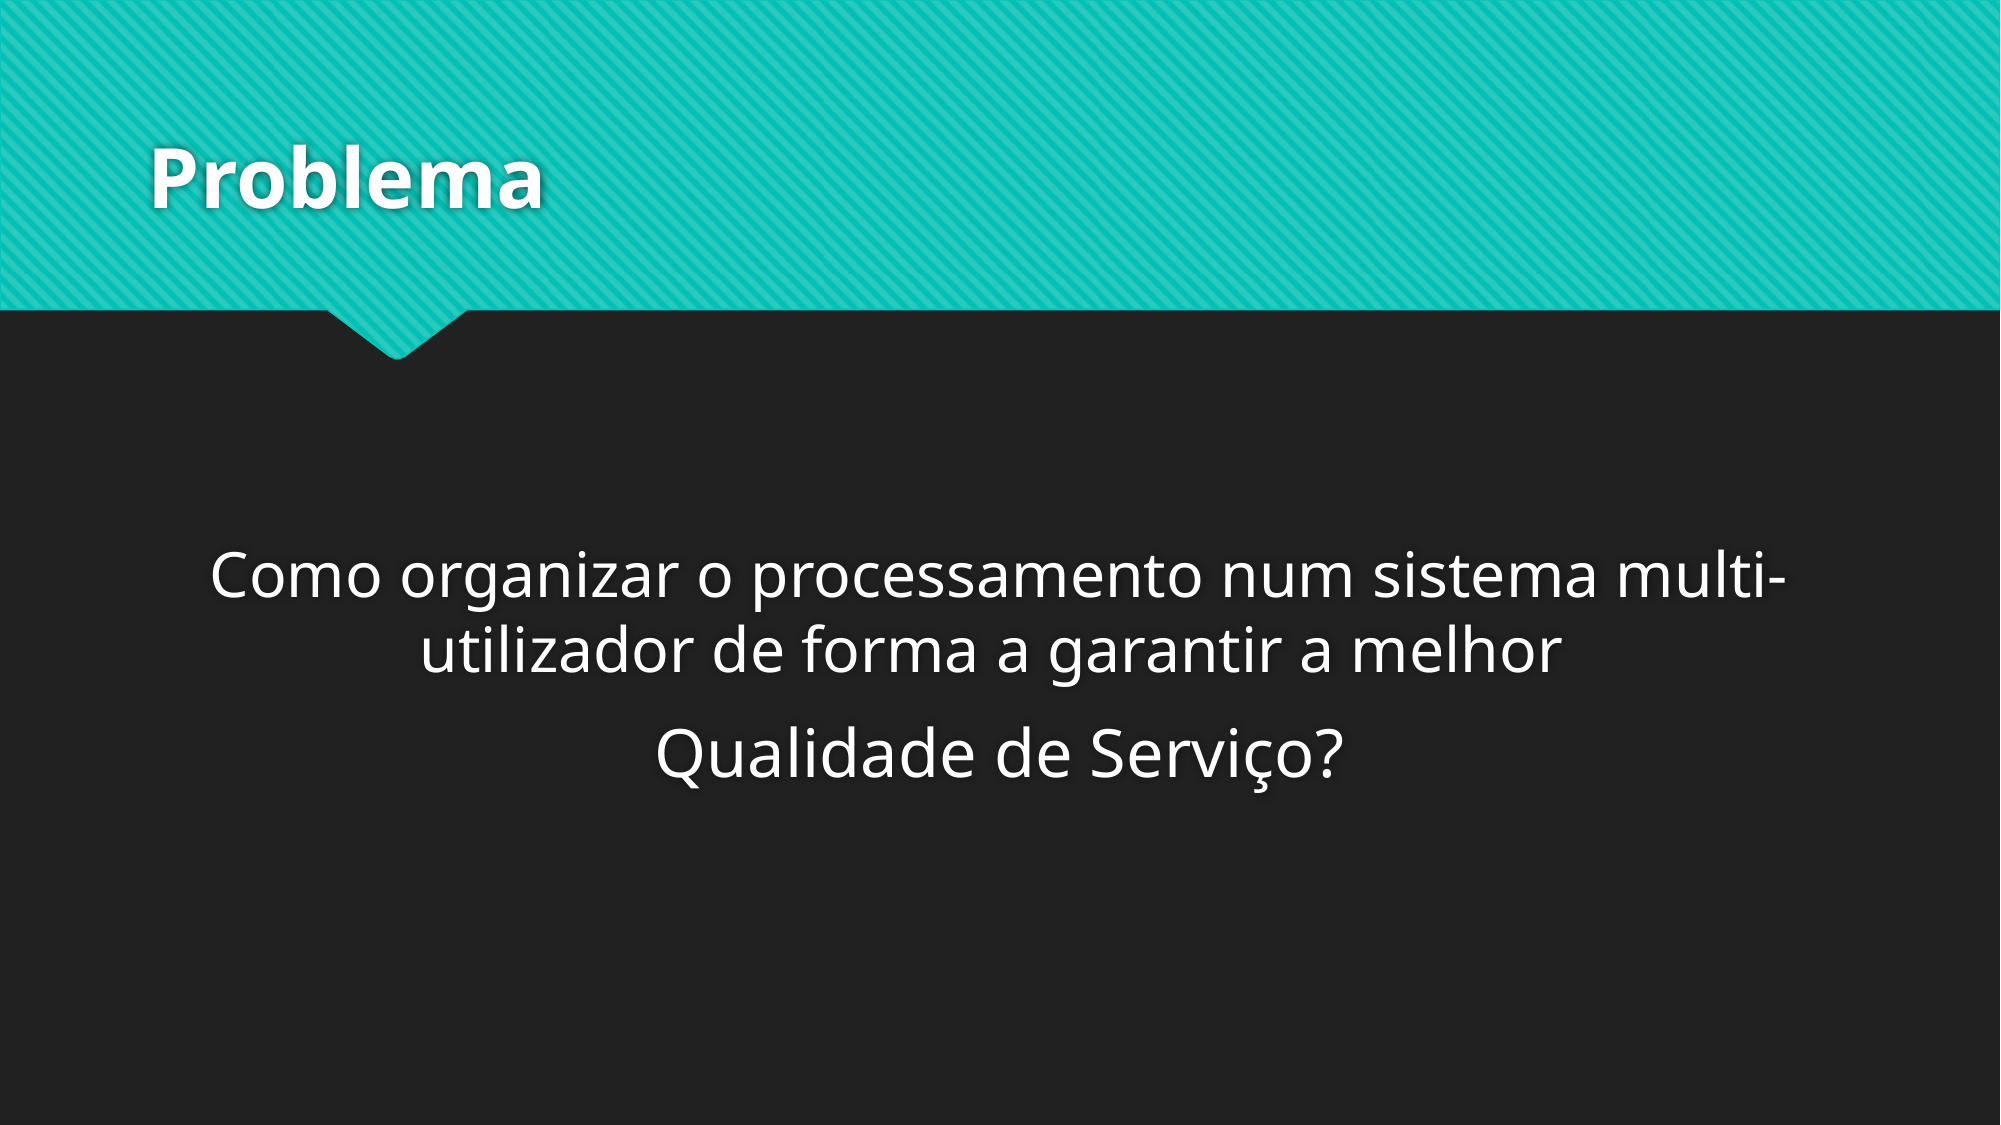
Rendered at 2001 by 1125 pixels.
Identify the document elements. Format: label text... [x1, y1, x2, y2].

title Problema [132, 73, 1868, 233]
list Como organizar o processamento num sistema multi-utilizador de forma a garantir a melhor Qualidade de Serviço? [134, 364, 1866, 962]
